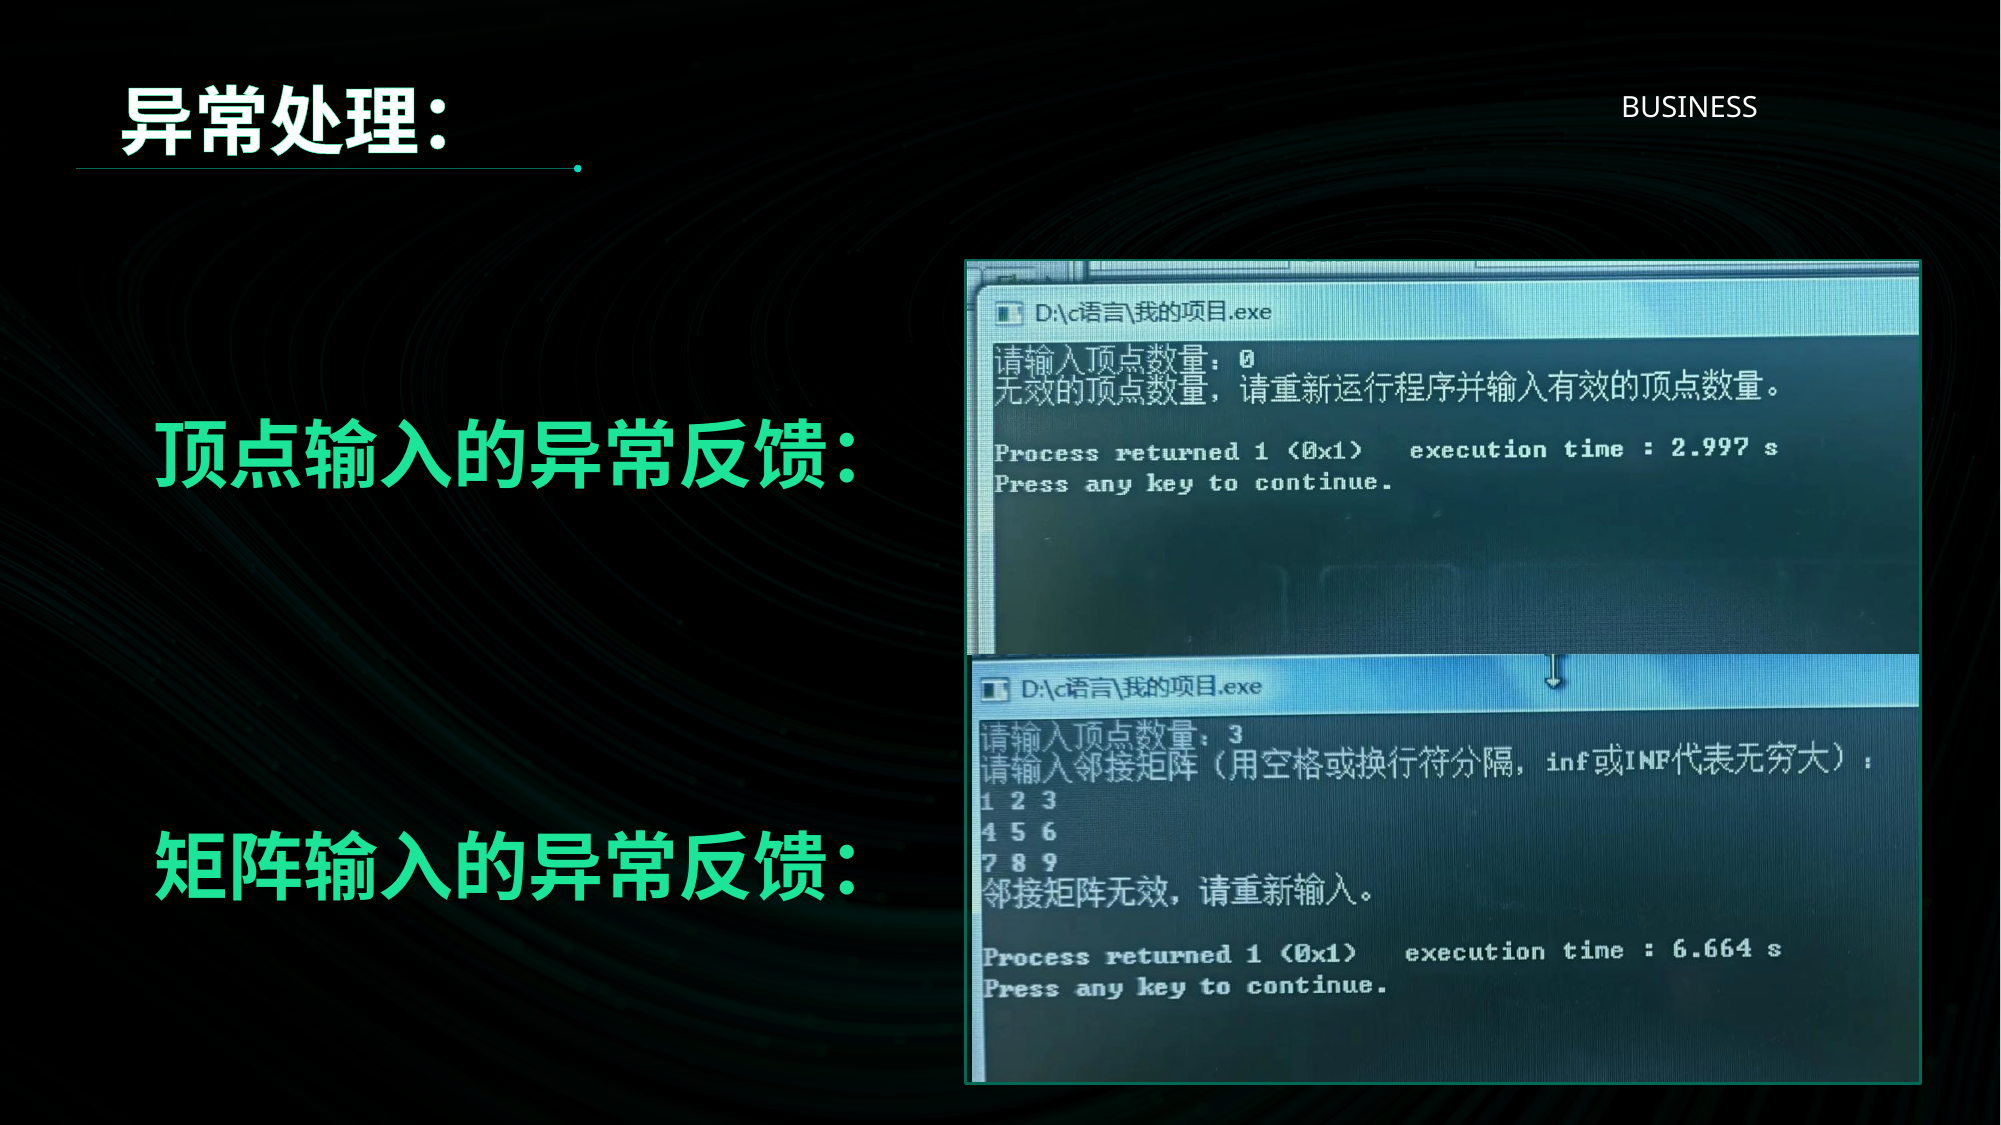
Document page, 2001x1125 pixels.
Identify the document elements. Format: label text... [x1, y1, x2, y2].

text_box 顶点输入的异常反馈： [139, 400, 958, 515]
text_box [575, 163, 583, 174]
text_box 异常处理： [69, 66, 1250, 171]
picture [965, 259, 1922, 1085]
text_box BUSINESS [1606, 80, 1921, 131]
text_box 矩阵输入的异常反馈： [139, 812, 965, 926]
